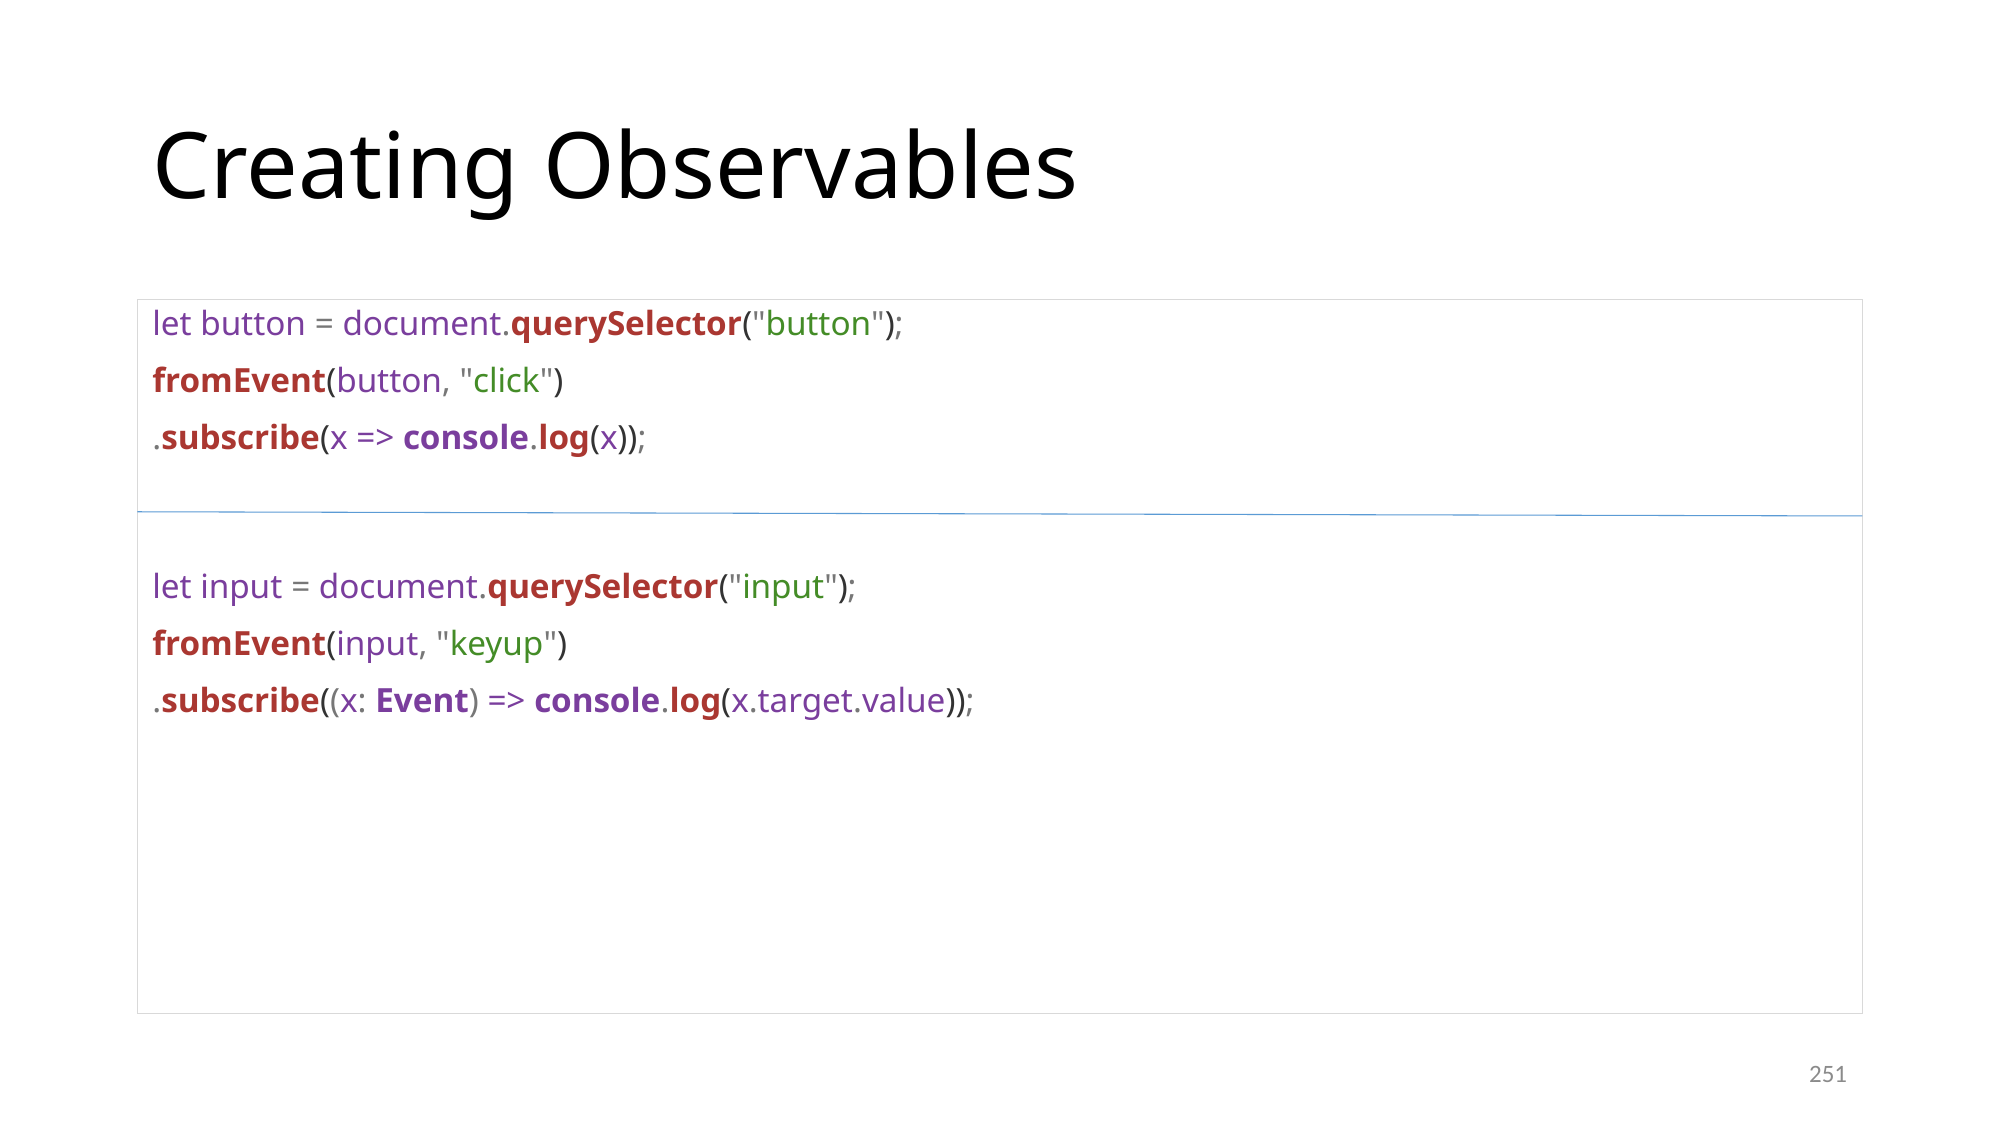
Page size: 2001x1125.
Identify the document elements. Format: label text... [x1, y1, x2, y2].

slide_number 251 [1412, 1042, 1863, 1103]
list let button = document.querySelector("button"); fromEvent(button, "click") .subscribe(x => console.log(x)); let input = document.querySelector("input"); fromEvent(input, "keyup") .subscribe((x: Event) => console.log(x.target.value)); [137, 299, 1863, 511]
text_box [137, 511, 1863, 516]
title Creating Observables [137, 59, 1863, 278]
list let button = document.querySelector("button"); fromEvent(button, "click") .subscribe(x => console.log(x)); let input = document.querySelector("input"); fromEvent(input, "keyup") .subscribe((x: Event) => console.log(x.target.value)); [137, 516, 1863, 1014]
